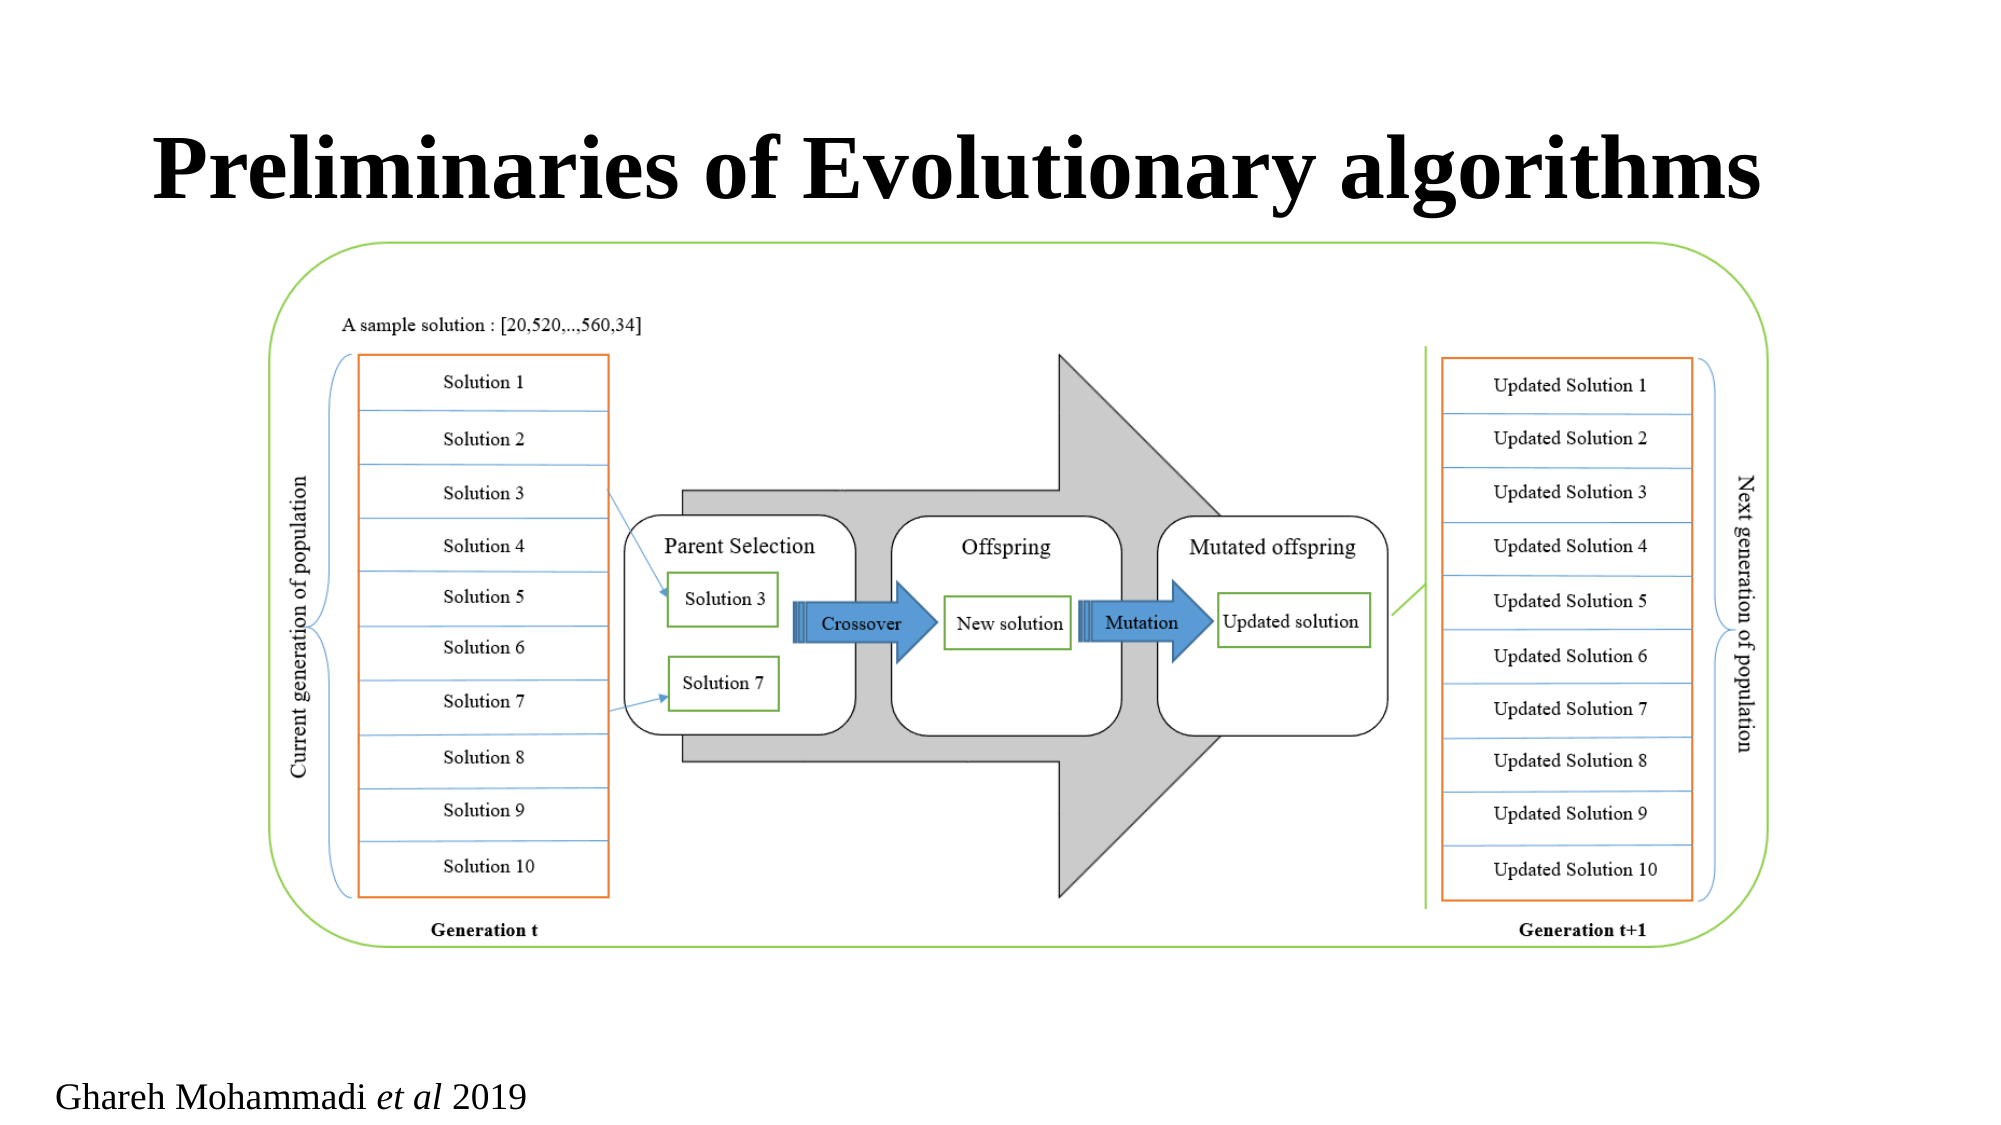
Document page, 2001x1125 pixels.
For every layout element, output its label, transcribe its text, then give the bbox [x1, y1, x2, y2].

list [251, 233, 1786, 948]
text_box Ghareh Mohammadi et al 2019 [40, 1064, 543, 1125]
title Preliminaries of Evolutionary algorithms [137, 59, 1863, 278]
